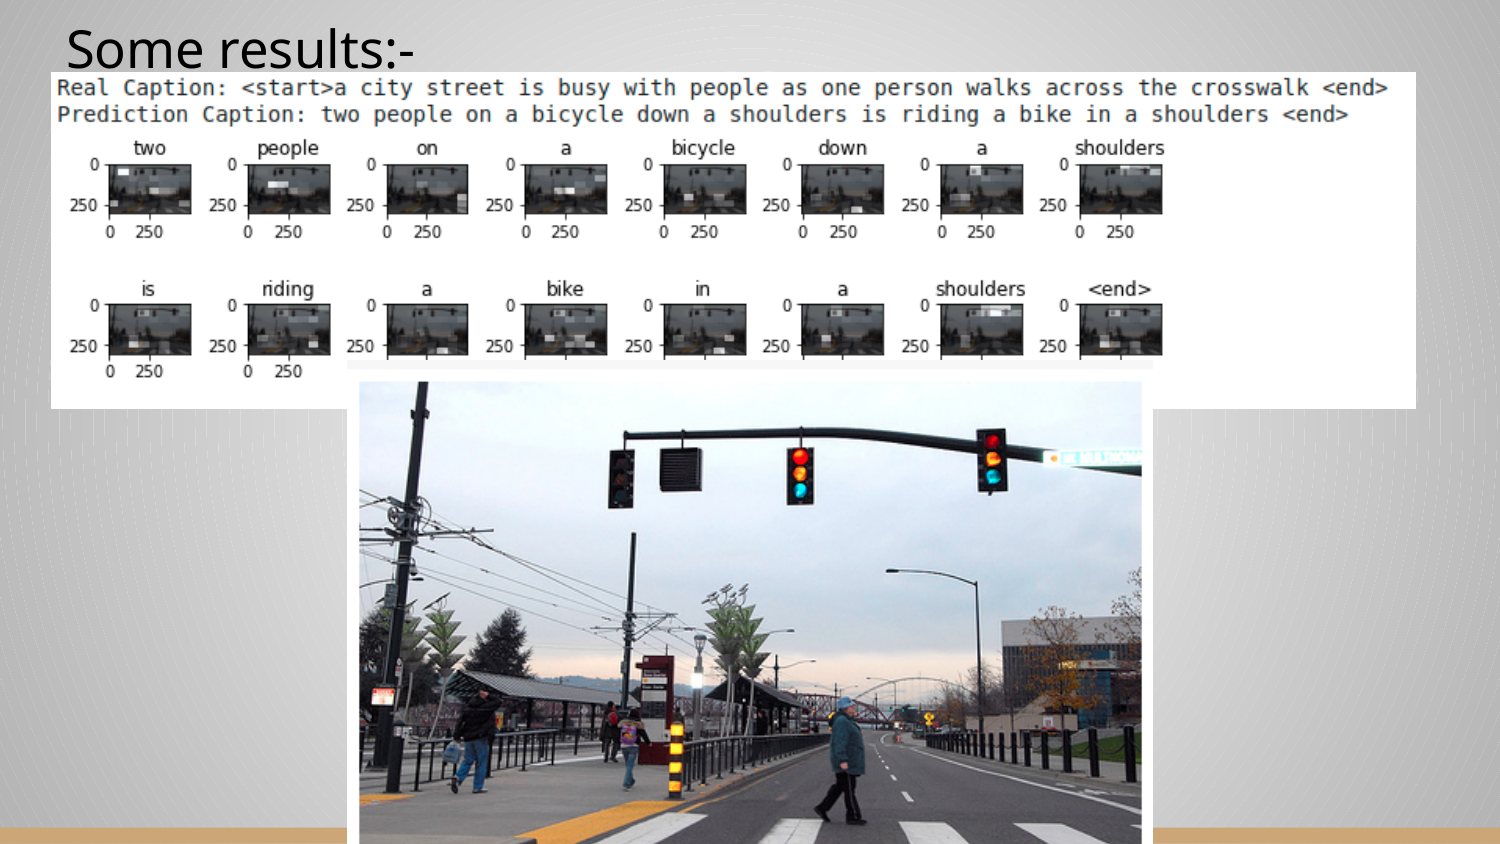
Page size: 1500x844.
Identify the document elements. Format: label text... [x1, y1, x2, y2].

title Some results:- [51, 0, 1449, 94]
picture [50, 71, 1416, 844]
